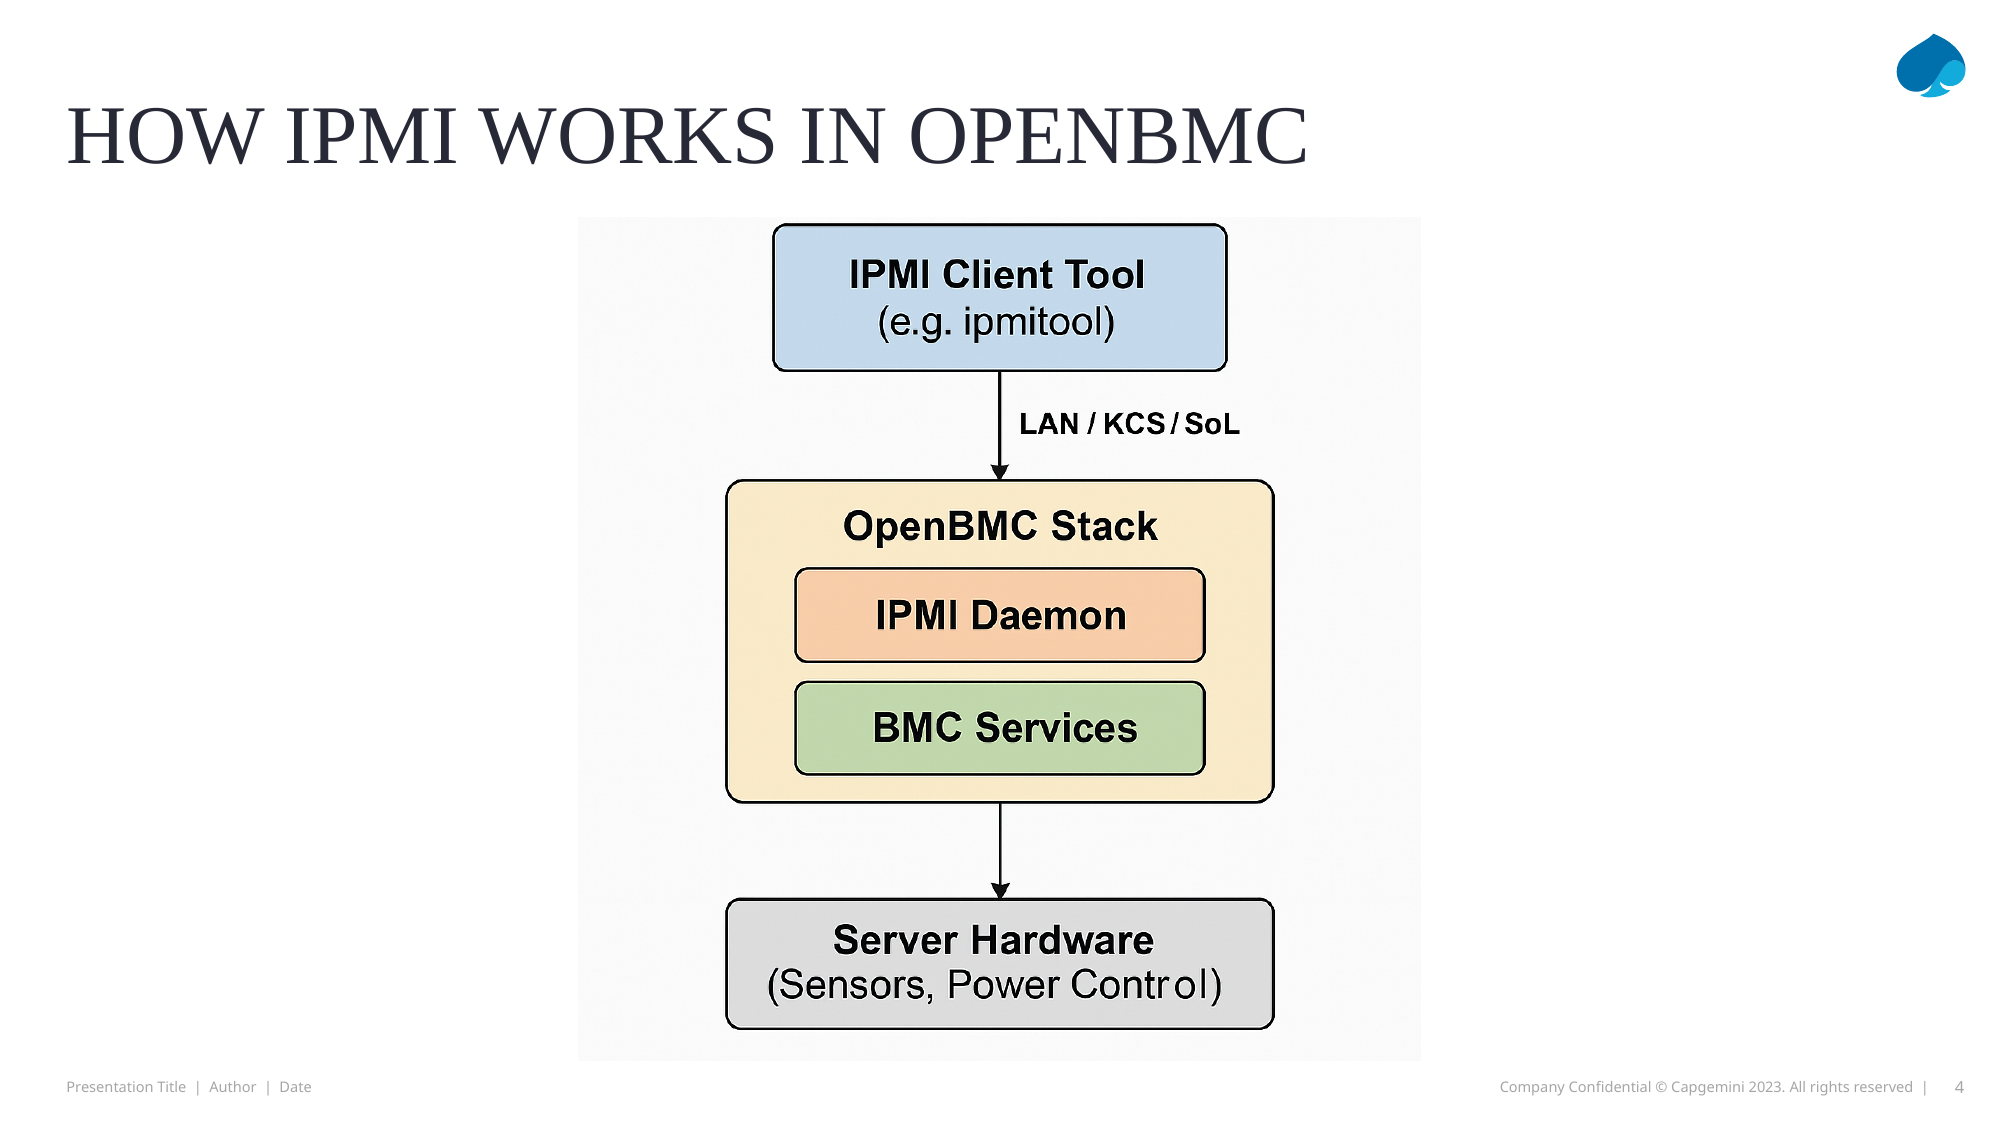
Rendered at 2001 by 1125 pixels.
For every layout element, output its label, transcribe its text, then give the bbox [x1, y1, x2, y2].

title How IPMI Works in OpenBMC [66, 63, 1863, 182]
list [578, 217, 1421, 1061]
